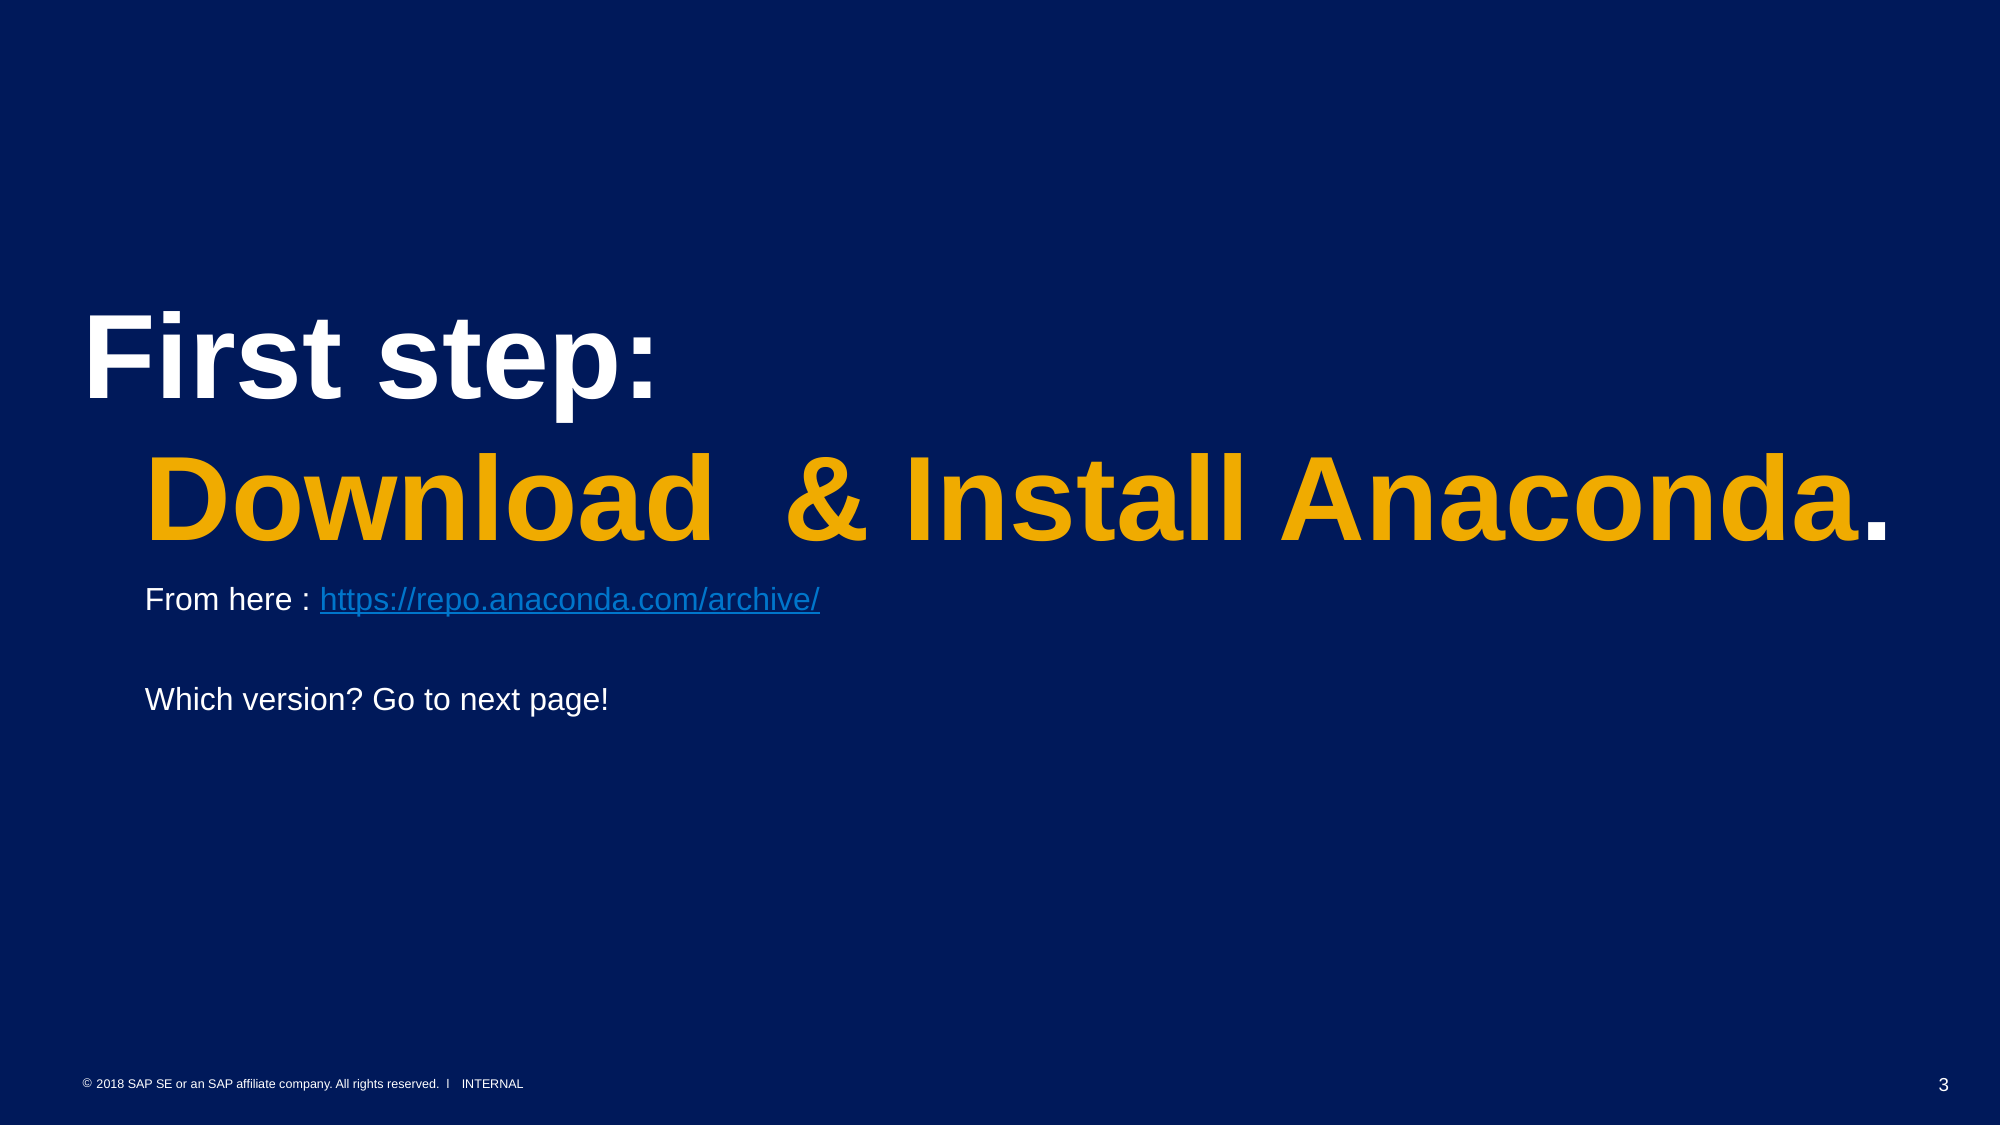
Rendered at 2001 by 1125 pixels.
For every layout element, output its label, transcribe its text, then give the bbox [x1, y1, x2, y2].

list First step: Download & Install Anaconda. From here : https://repo.anaconda.com/archive/ Which version? Go to next page! [82, 295, 1918, 835]
